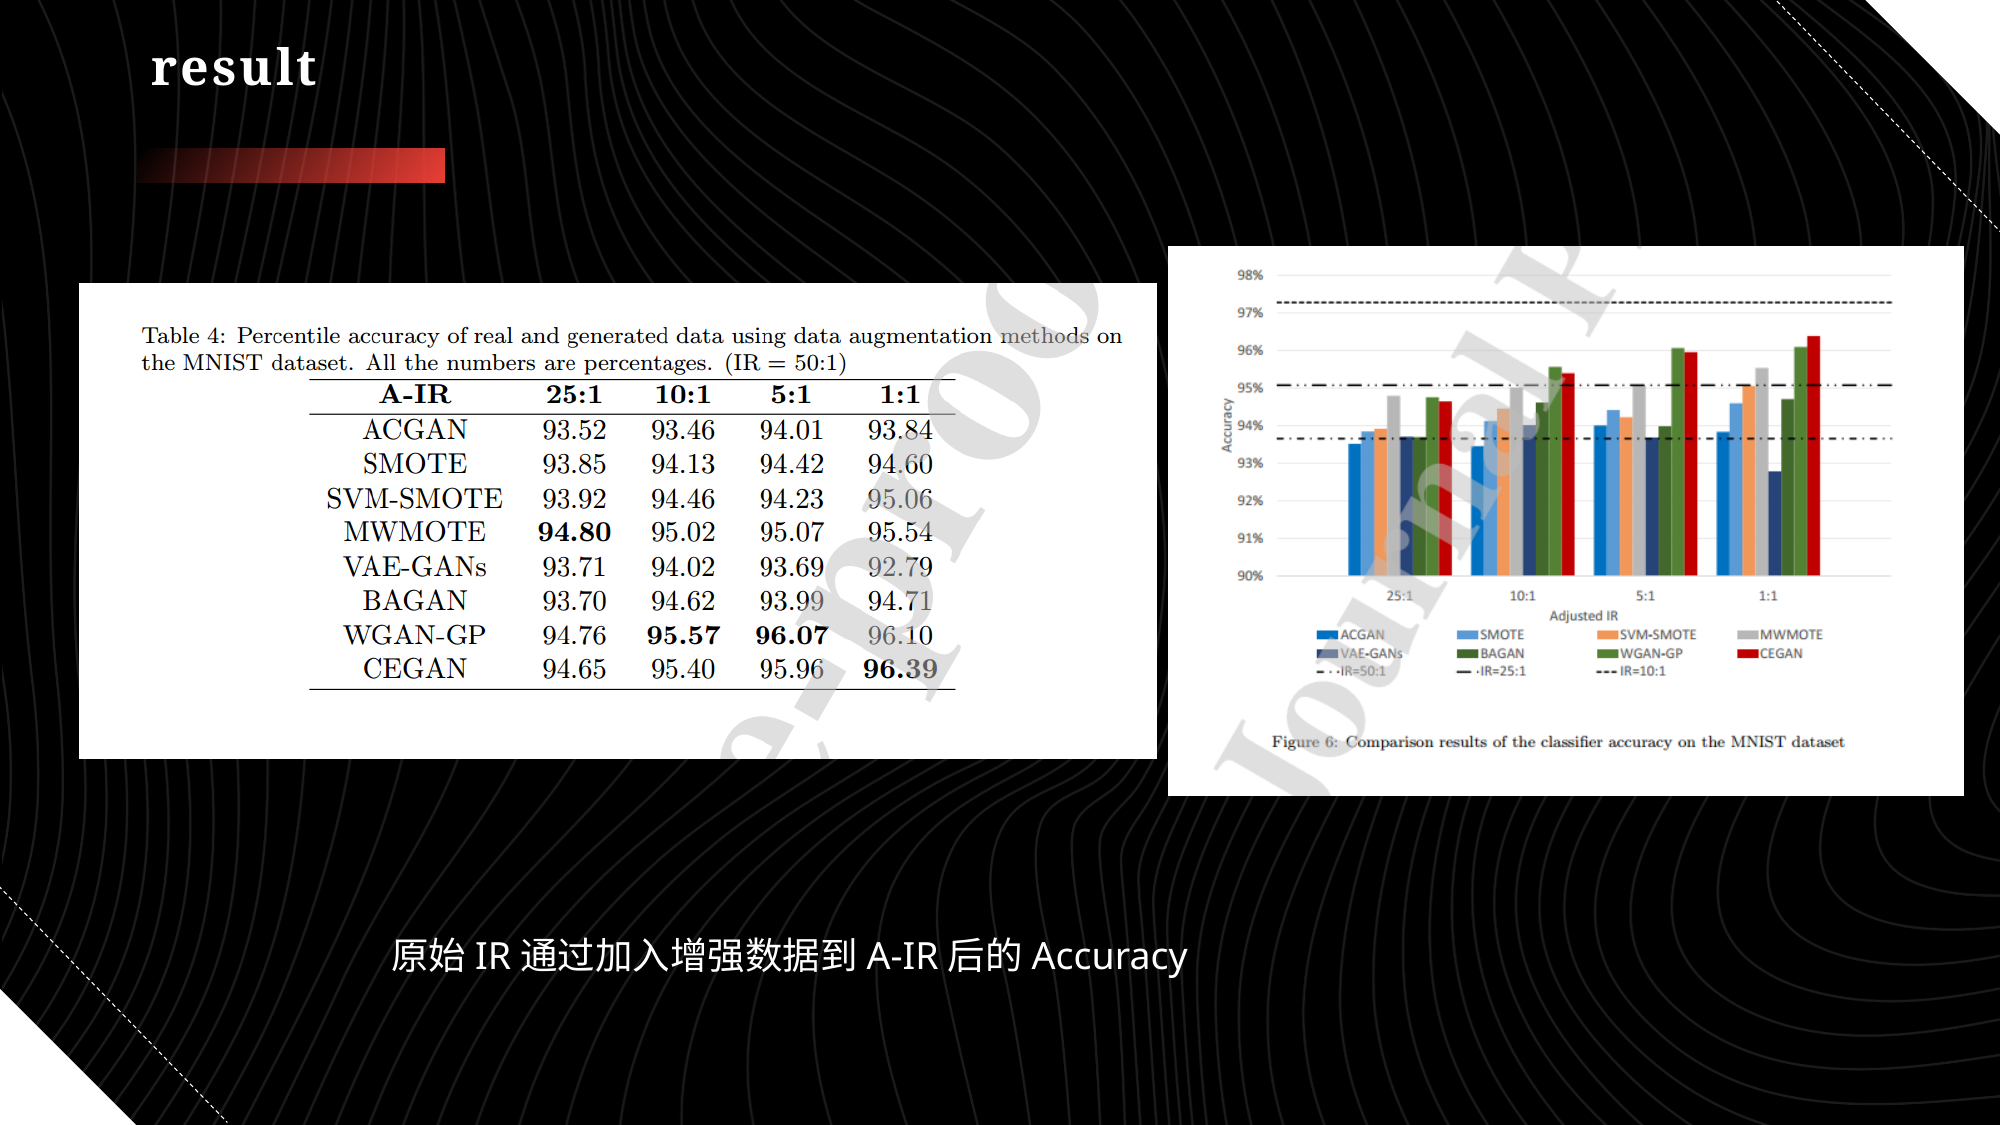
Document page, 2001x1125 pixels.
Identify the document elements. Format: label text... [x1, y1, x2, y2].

text_box 原始IR通过加入增强数据到A-IR后的Accuracy [376, 924, 1455, 985]
picture [78, 283, 1157, 759]
picture [1168, 246, 1964, 796]
title result [136, 21, 1863, 118]
